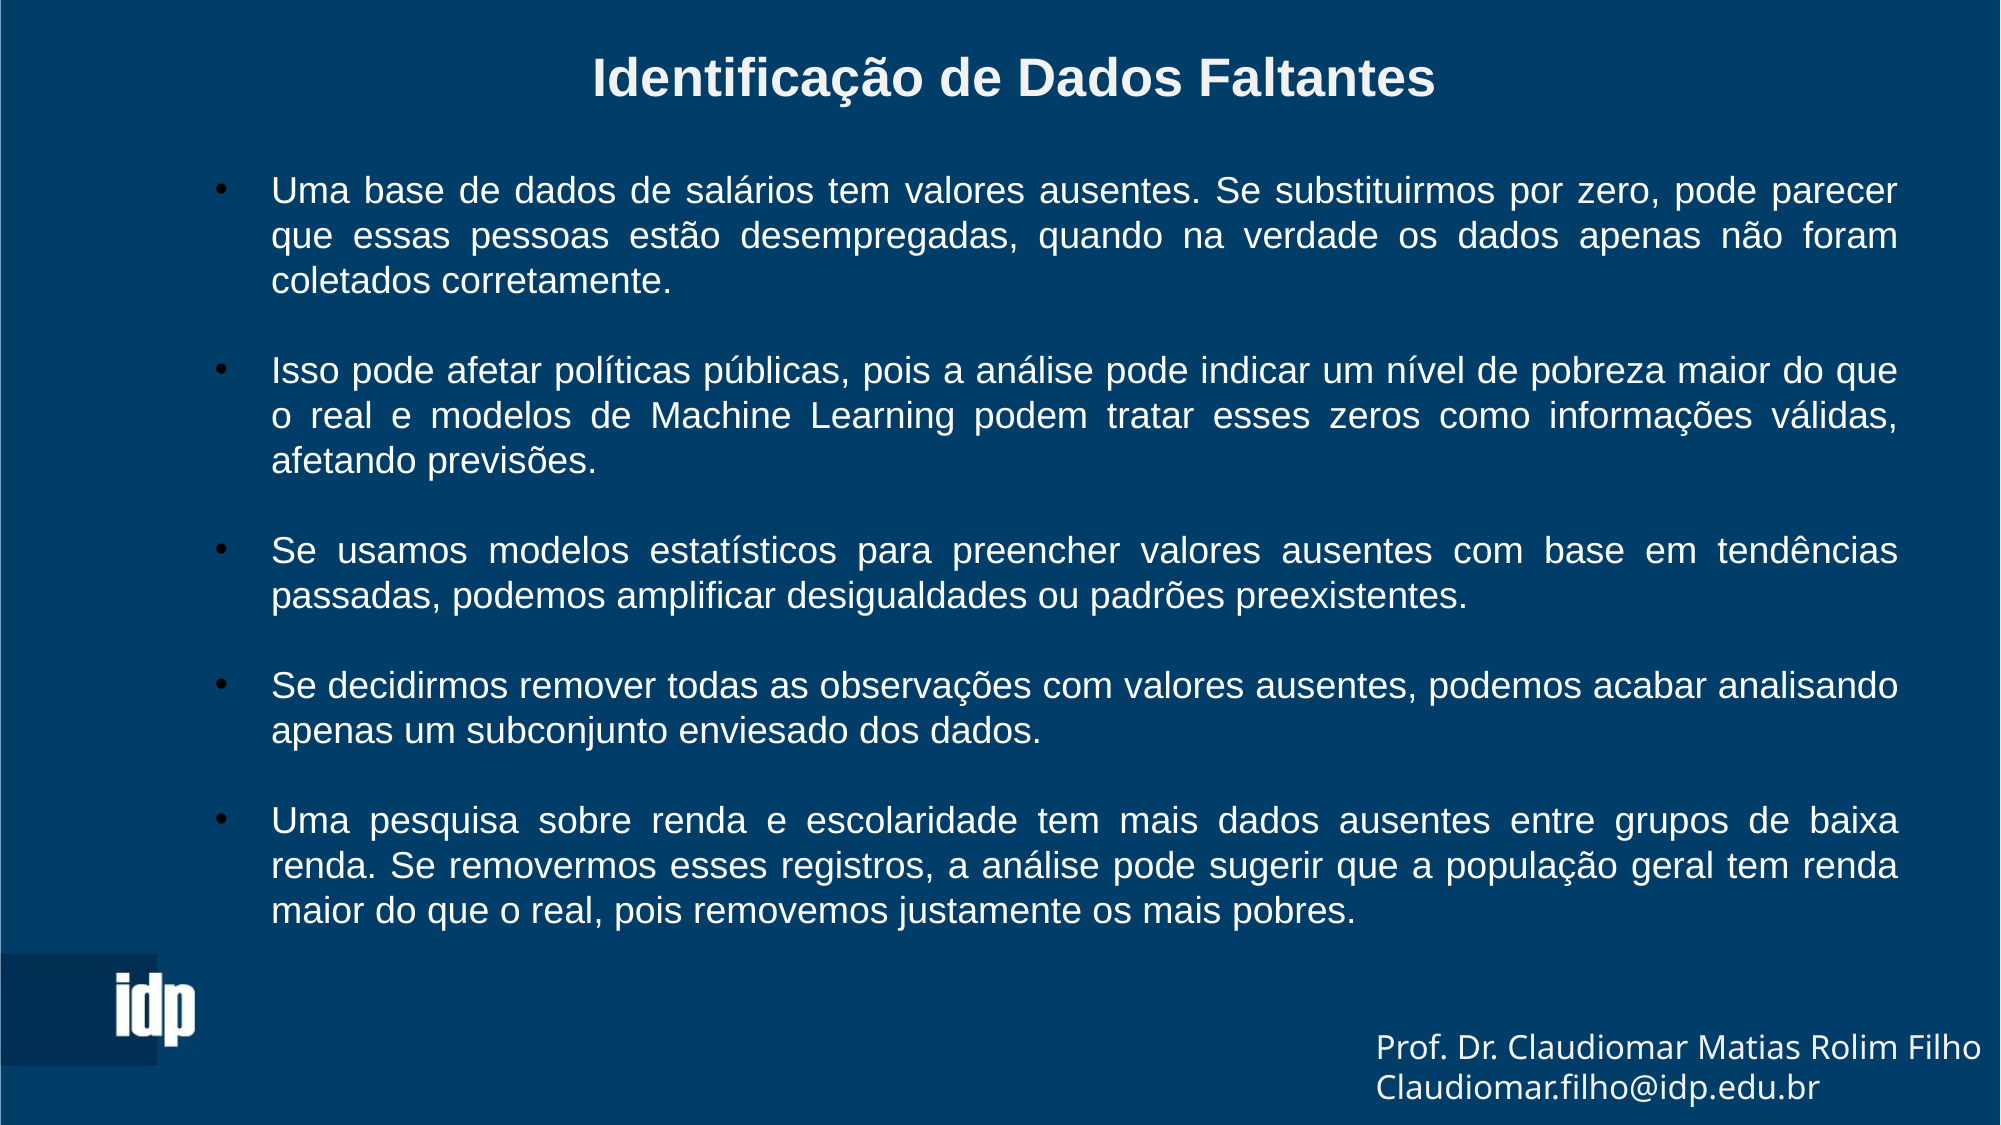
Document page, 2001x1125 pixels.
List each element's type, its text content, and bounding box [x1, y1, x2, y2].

text_box Prof. Dr. Claudiomar Matias Rolim Filho Claudiomar.filho@idp.edu.br [1360, 1018, 2000, 1114]
text_box Identificação de Dados Faltantes [577, 35, 2000, 893]
text_box Uma base de dados de salários tem valores ausentes. Se substituirmos por zero, pode parecer que essas pessoas estão desempregadas, quando na verdade os dados apenas não foram coletados corretamente. Isso pode afetar políticas públicas, pois a análise pode indicar um nível de pobreza maior do que o real e modelos de Machine Learning podem tratar esses zeros como informações válidas, afetando previsões. Se usamos modelos estatísticos para preencher valores ausentes com base em tendências passadas, podemos amplificar desigualdades ou padrões preexistentes. Se decidirmos remover todas as observações com valores ausentes, podemos acabar analisando apenas um subconjunto enviesado dos dados. Uma pesquisa sobre renda e escolaridade tem mais dados ausentes entre grupos de baixa renda. Se removermos esses registros, a análise pode sugerir que a população geral tem renda maior do que o real, pois removemos justamente os mais pobres. [200, 158, 1914, 1119]
picture [0, 0, 2001, 1125]
